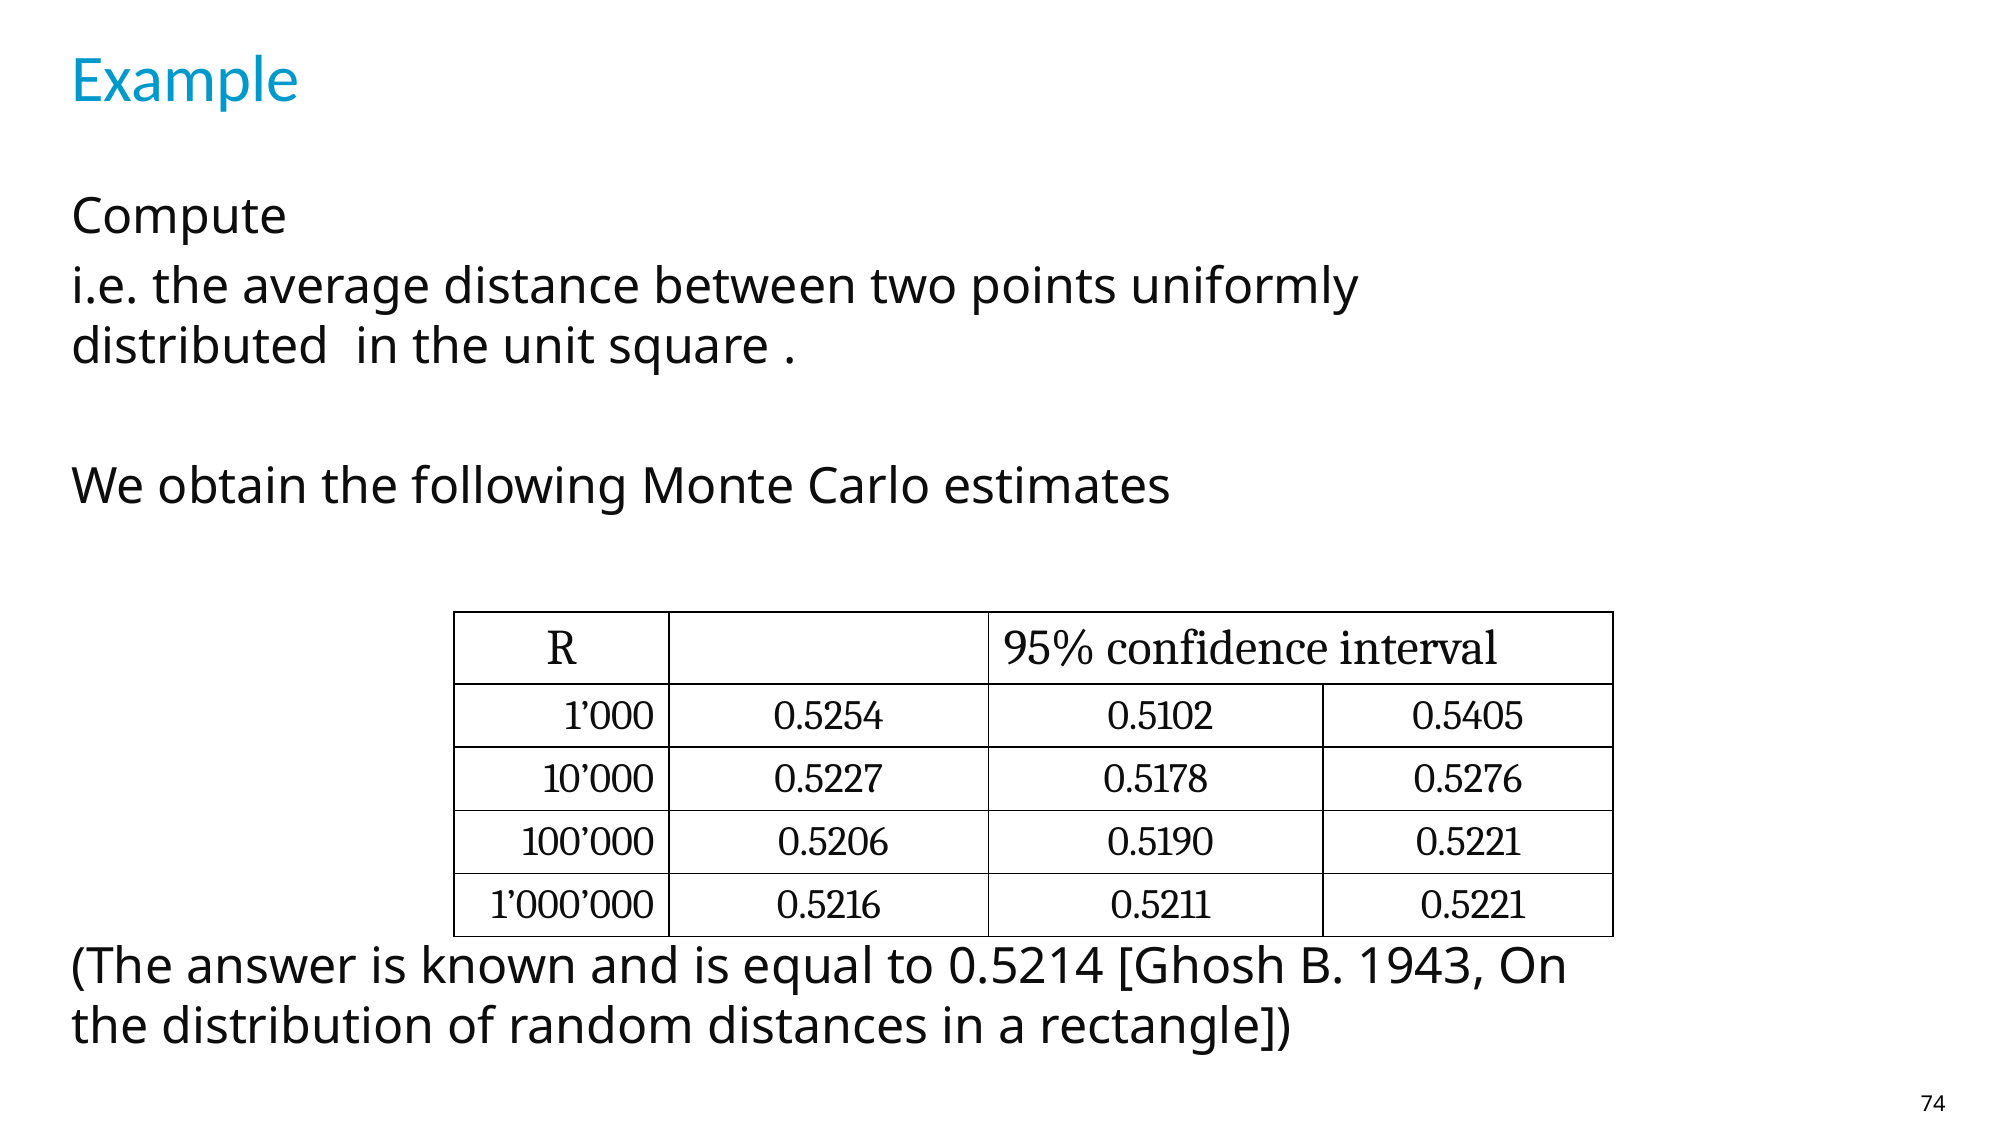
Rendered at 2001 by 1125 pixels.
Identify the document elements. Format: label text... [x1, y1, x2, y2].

footer 74 [1866, 1082, 2000, 1125]
title Example [56, 0, 1872, 150]
